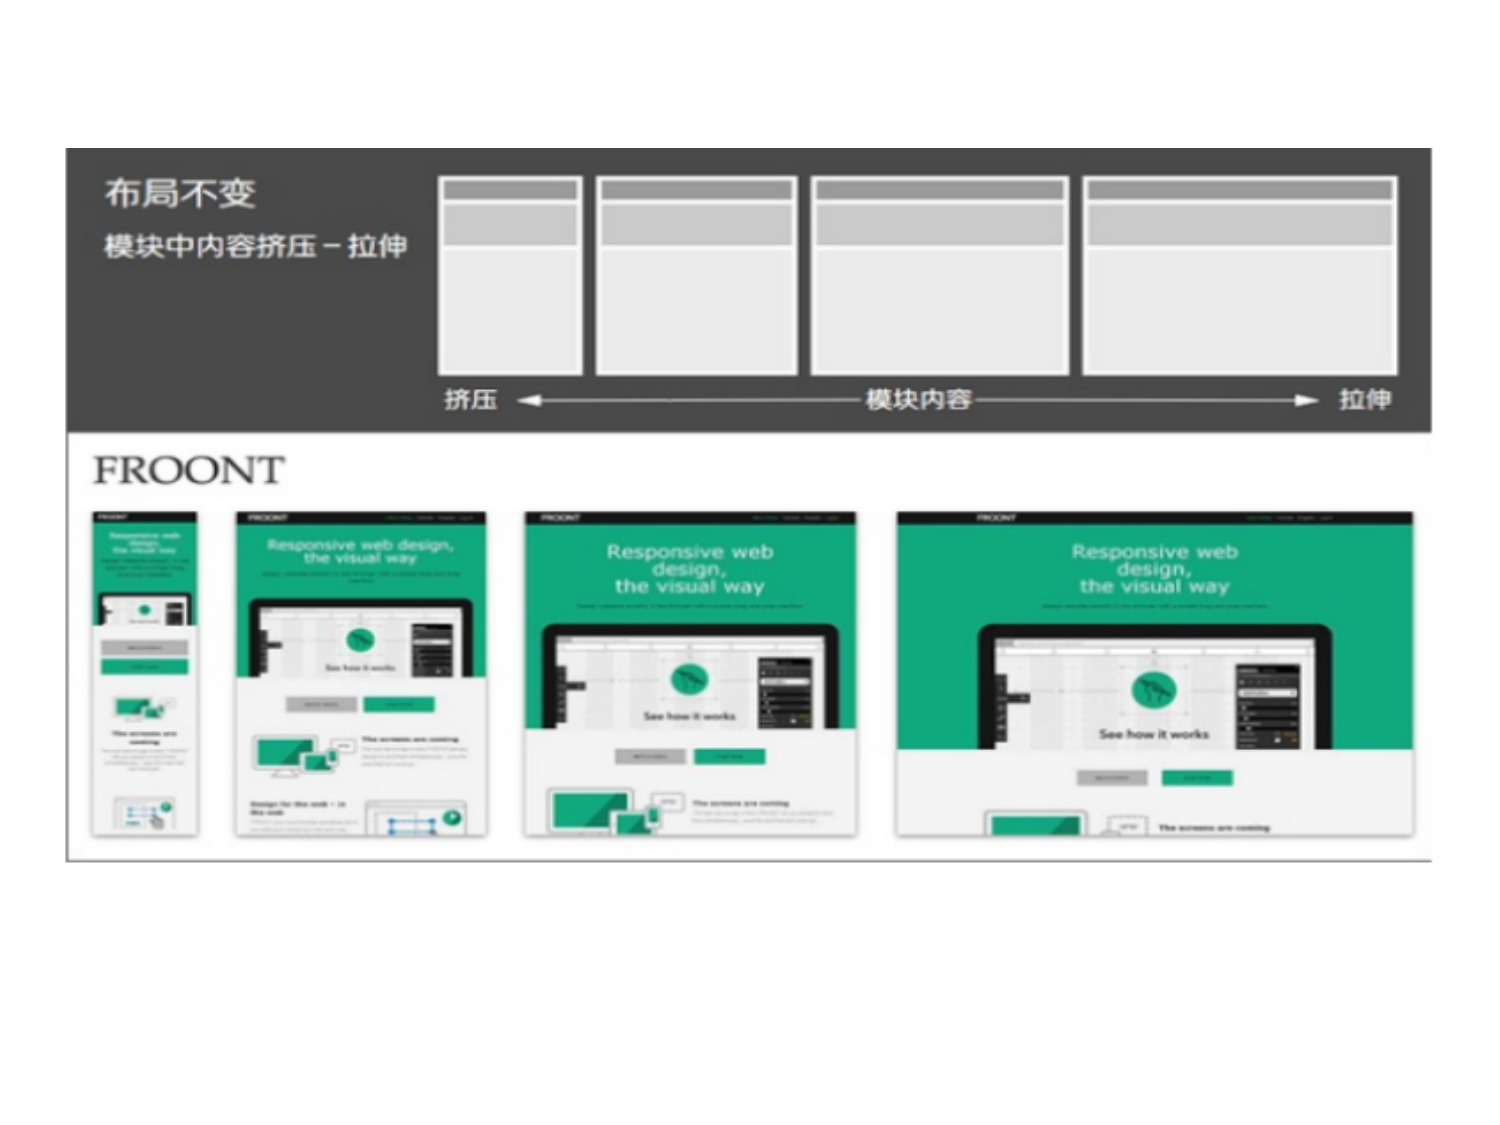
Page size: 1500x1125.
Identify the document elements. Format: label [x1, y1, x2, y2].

list [64, 148, 1436, 870]
